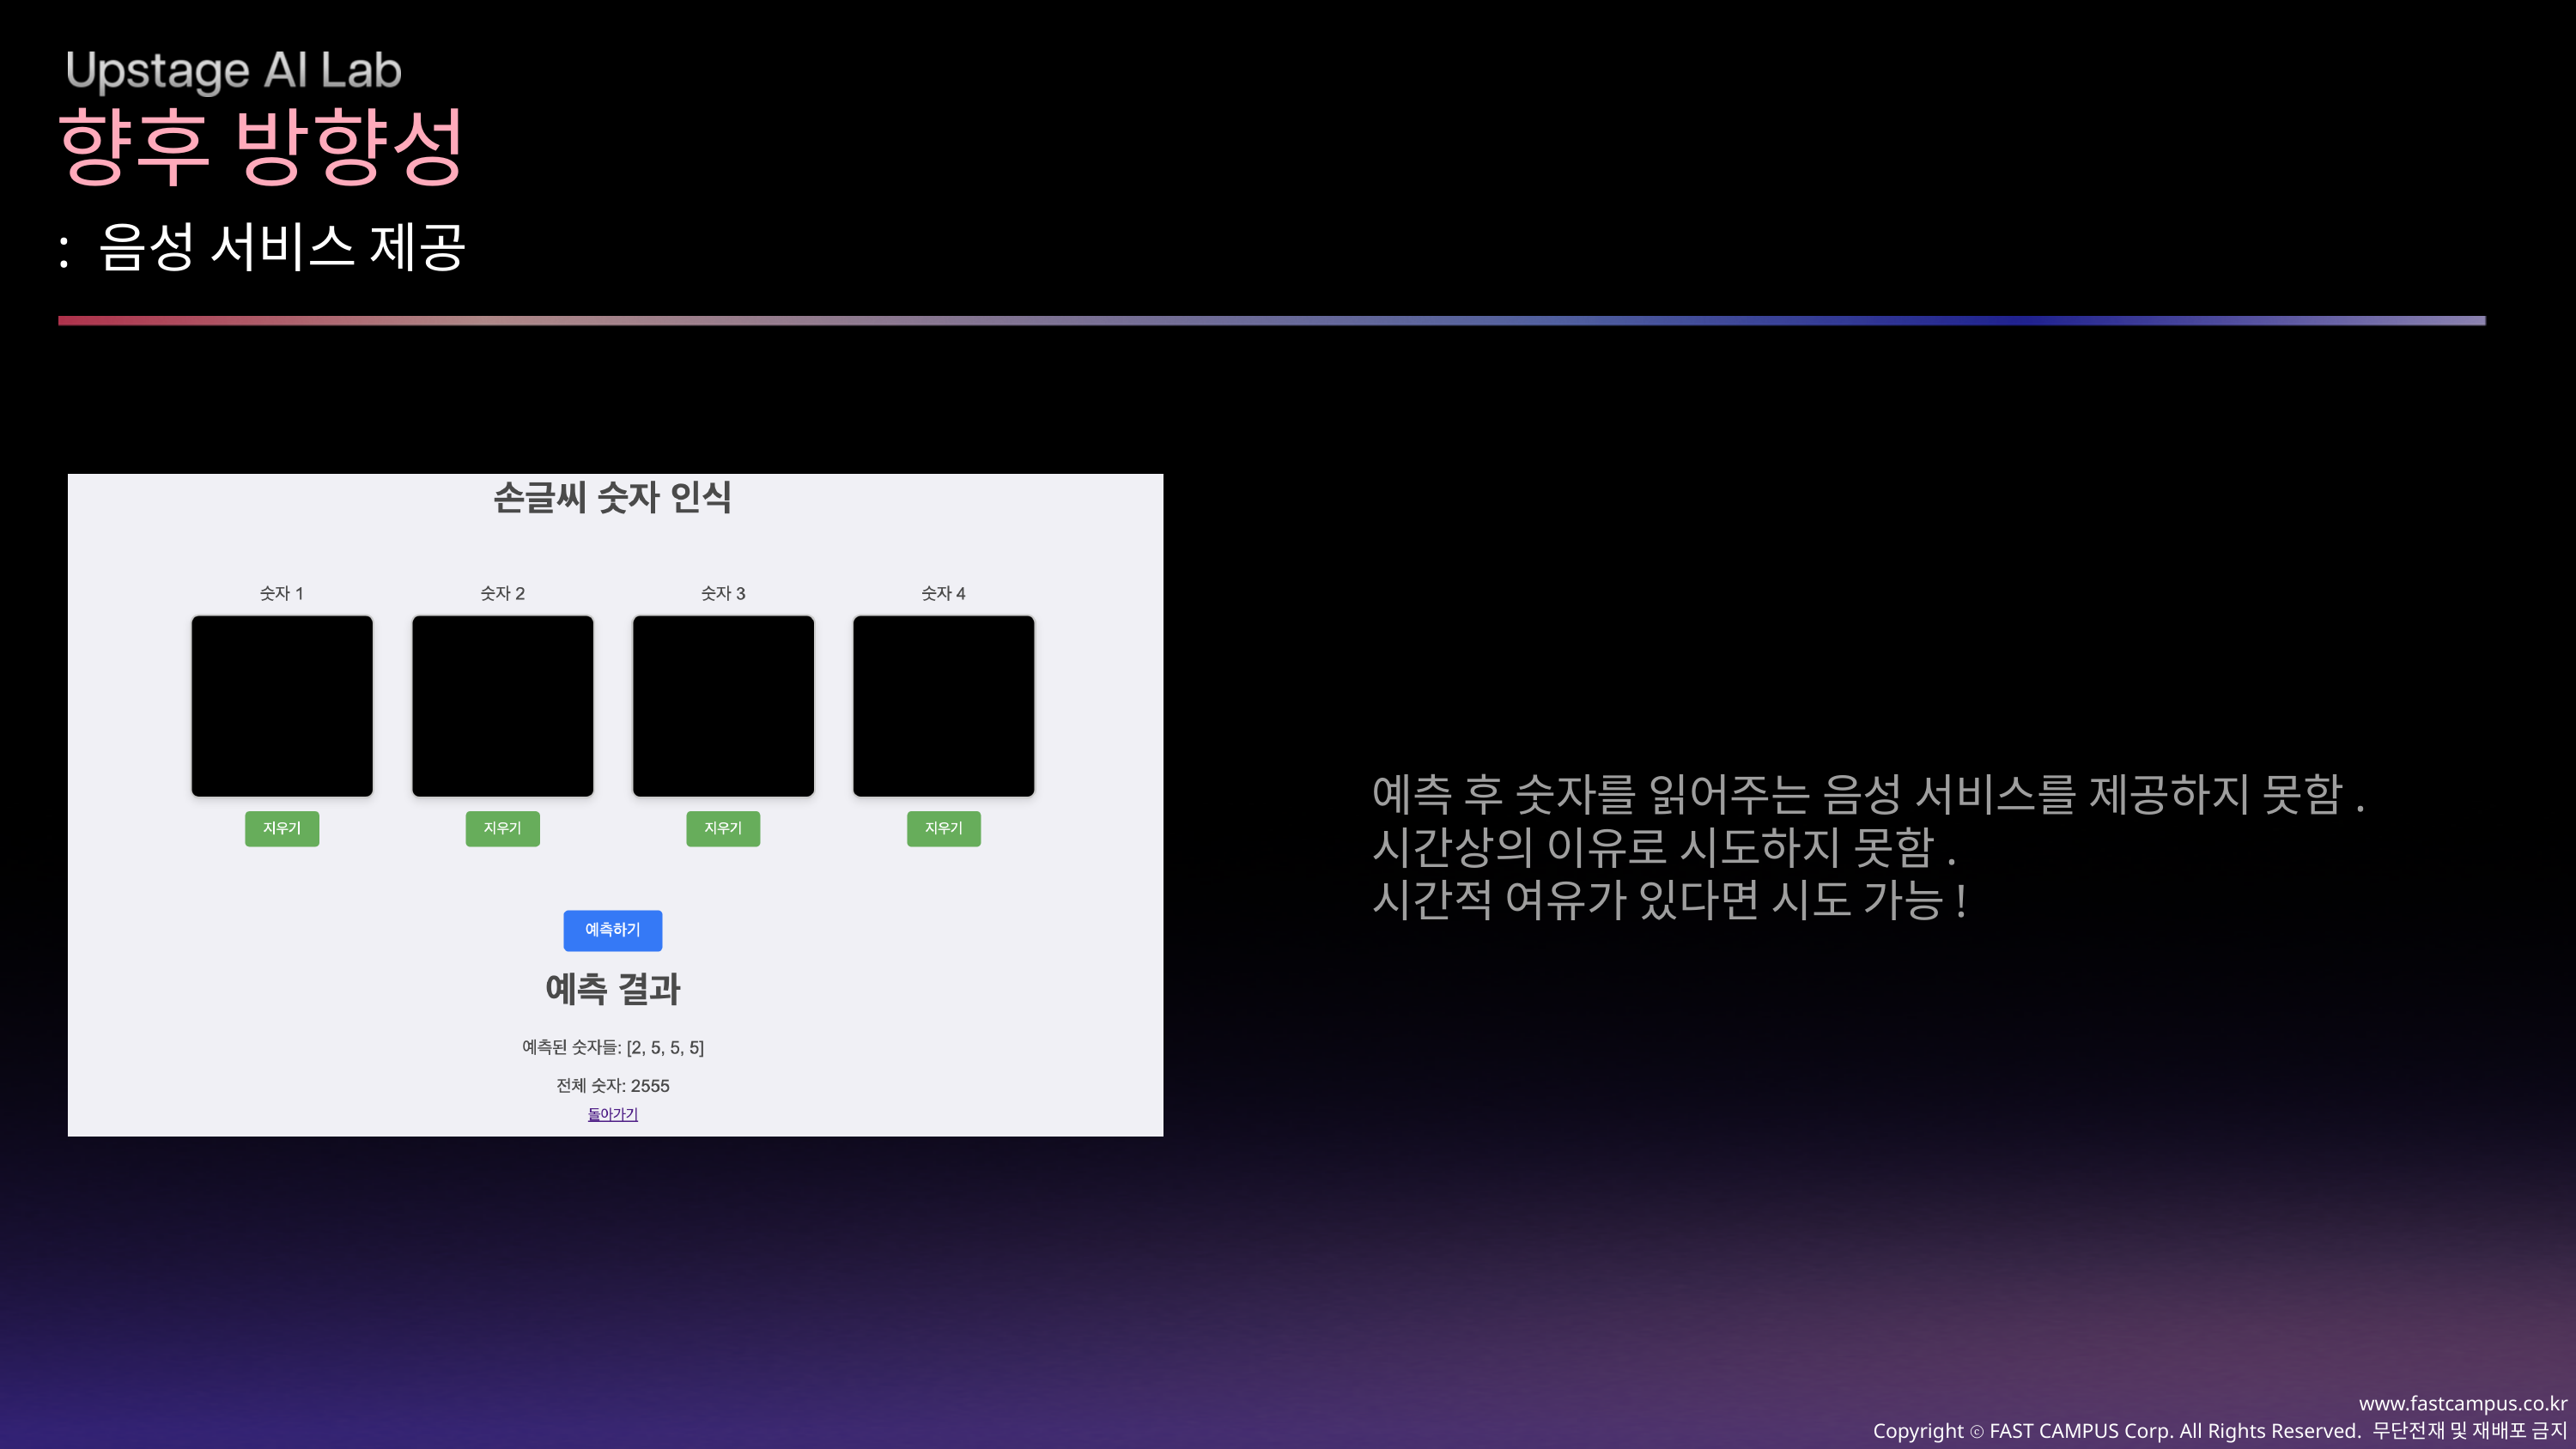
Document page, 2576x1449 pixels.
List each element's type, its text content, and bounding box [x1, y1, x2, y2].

picture [67, 52, 401, 97]
text_box 향후 방향성 [55, 98, 1537, 201]
picture [58, 316, 2487, 326]
text_box : 음성 서비스 제공 [57, 216, 1489, 281]
text_box 예측 후 숫자를 읽어주는 음성 서비스를 제공하지 못함. 시간상의 이유로 시도하지 못함. 시간적 여유가 있다면 시도 가능! [1371, 768, 2487, 798]
picture [0, 474, 2576, 1449]
